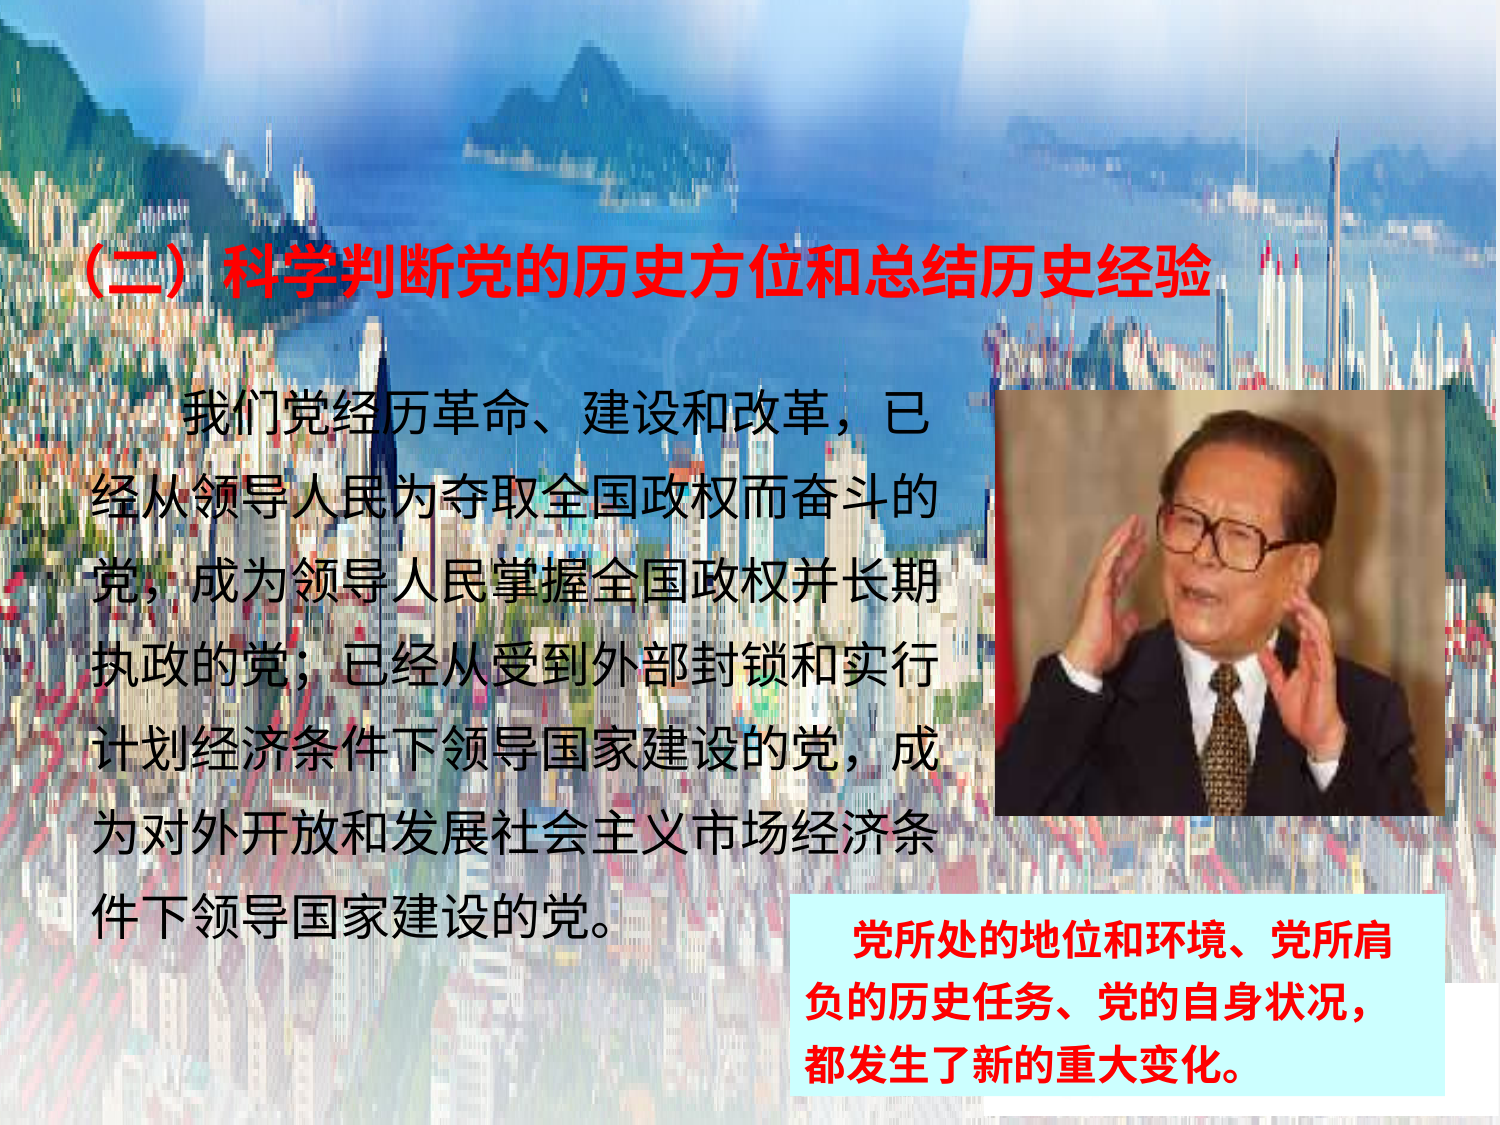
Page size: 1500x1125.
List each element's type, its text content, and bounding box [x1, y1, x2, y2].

picture [0, 0, 1500, 1125]
list 我们党经历革命、建设和改革，已经从领导人民为夺取全国政权而奋斗的党，成为领导人民掌握全国政权并长期执政的党；已经从受到外部封锁和实行计划经济条件下领导国家建设的党，成为对外开放和发展社会主义市场经济条件下领导国家建设的党。 [75, 349, 997, 936]
title （二）科学判断党的历史方位和总结历史经验 [33, 195, 1384, 313]
text_box 党所处的地位和环境、党所肩负的历史任务、党的自身状况，都发生了新的重大变化。 [790, 893, 1445, 1097]
